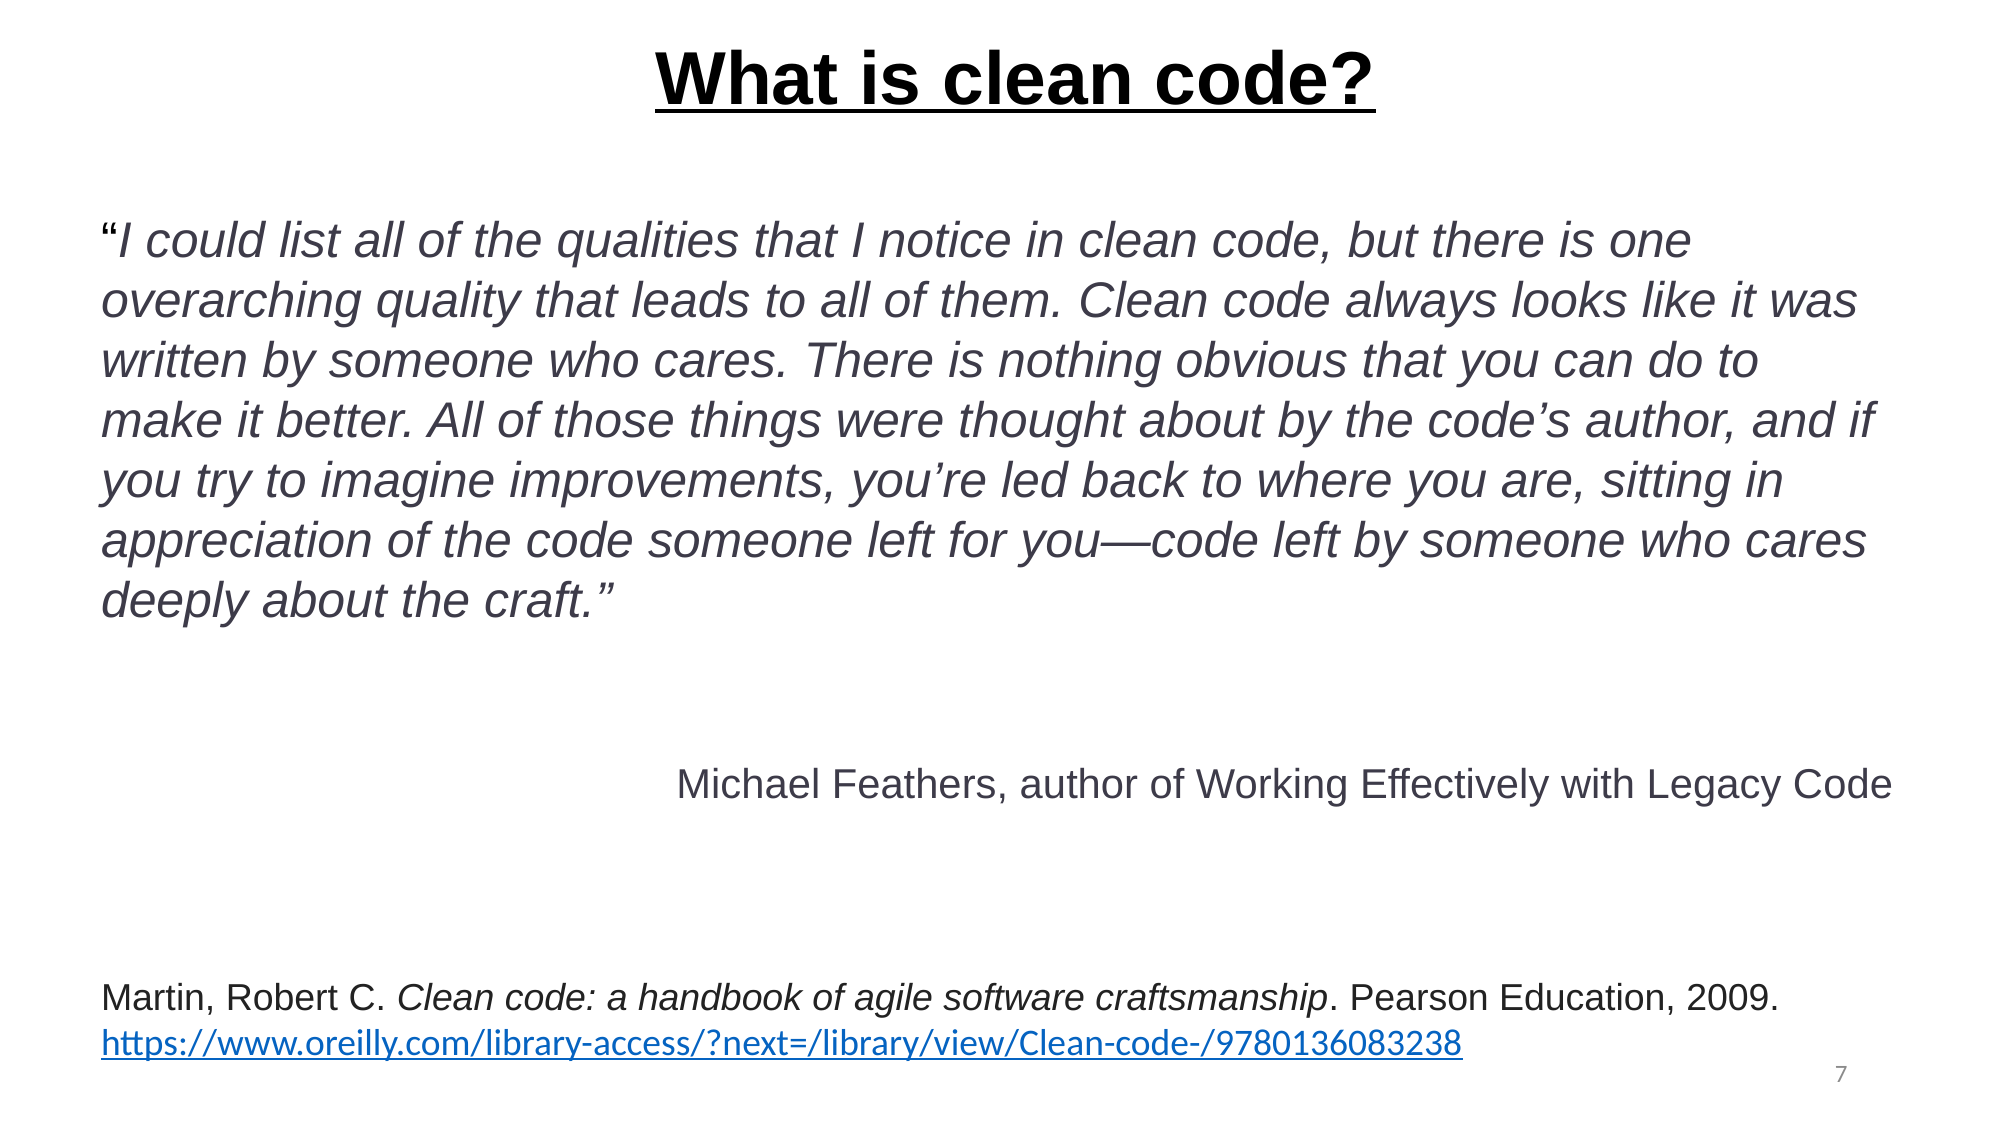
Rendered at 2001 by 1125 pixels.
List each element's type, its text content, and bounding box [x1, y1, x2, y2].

text_box “I could list all of the qualities that I notice in clean code, but there is one overarching quality that leads to all of them. Clean code always looks like it was written by someone who cares. There is nothing obvious that you can do to make it better. All of those things were thought about by the code’s author, and if you try to imagine improvements, you’re led back to where you are, sitting in appreciation of the code someone left for you—code left by someone who cares deeply about the craft.” [86, 200, 1909, 635]
slide_number 7 [1412, 1042, 1863, 1103]
text_box Michael Feathers, author of Working Effectively with Legacy Code [306, 749, 1909, 815]
text_box Martin, Robert C. Clean code: a handbook of agile software craftsmanship. Pearson Education, 2009. https://www.oreilly.com/library-access/?next=/library/view/Clean-code-/9780136083238 [86, 965, 1825, 1070]
text_box What is clean code? [640, 22, 1391, 127]
